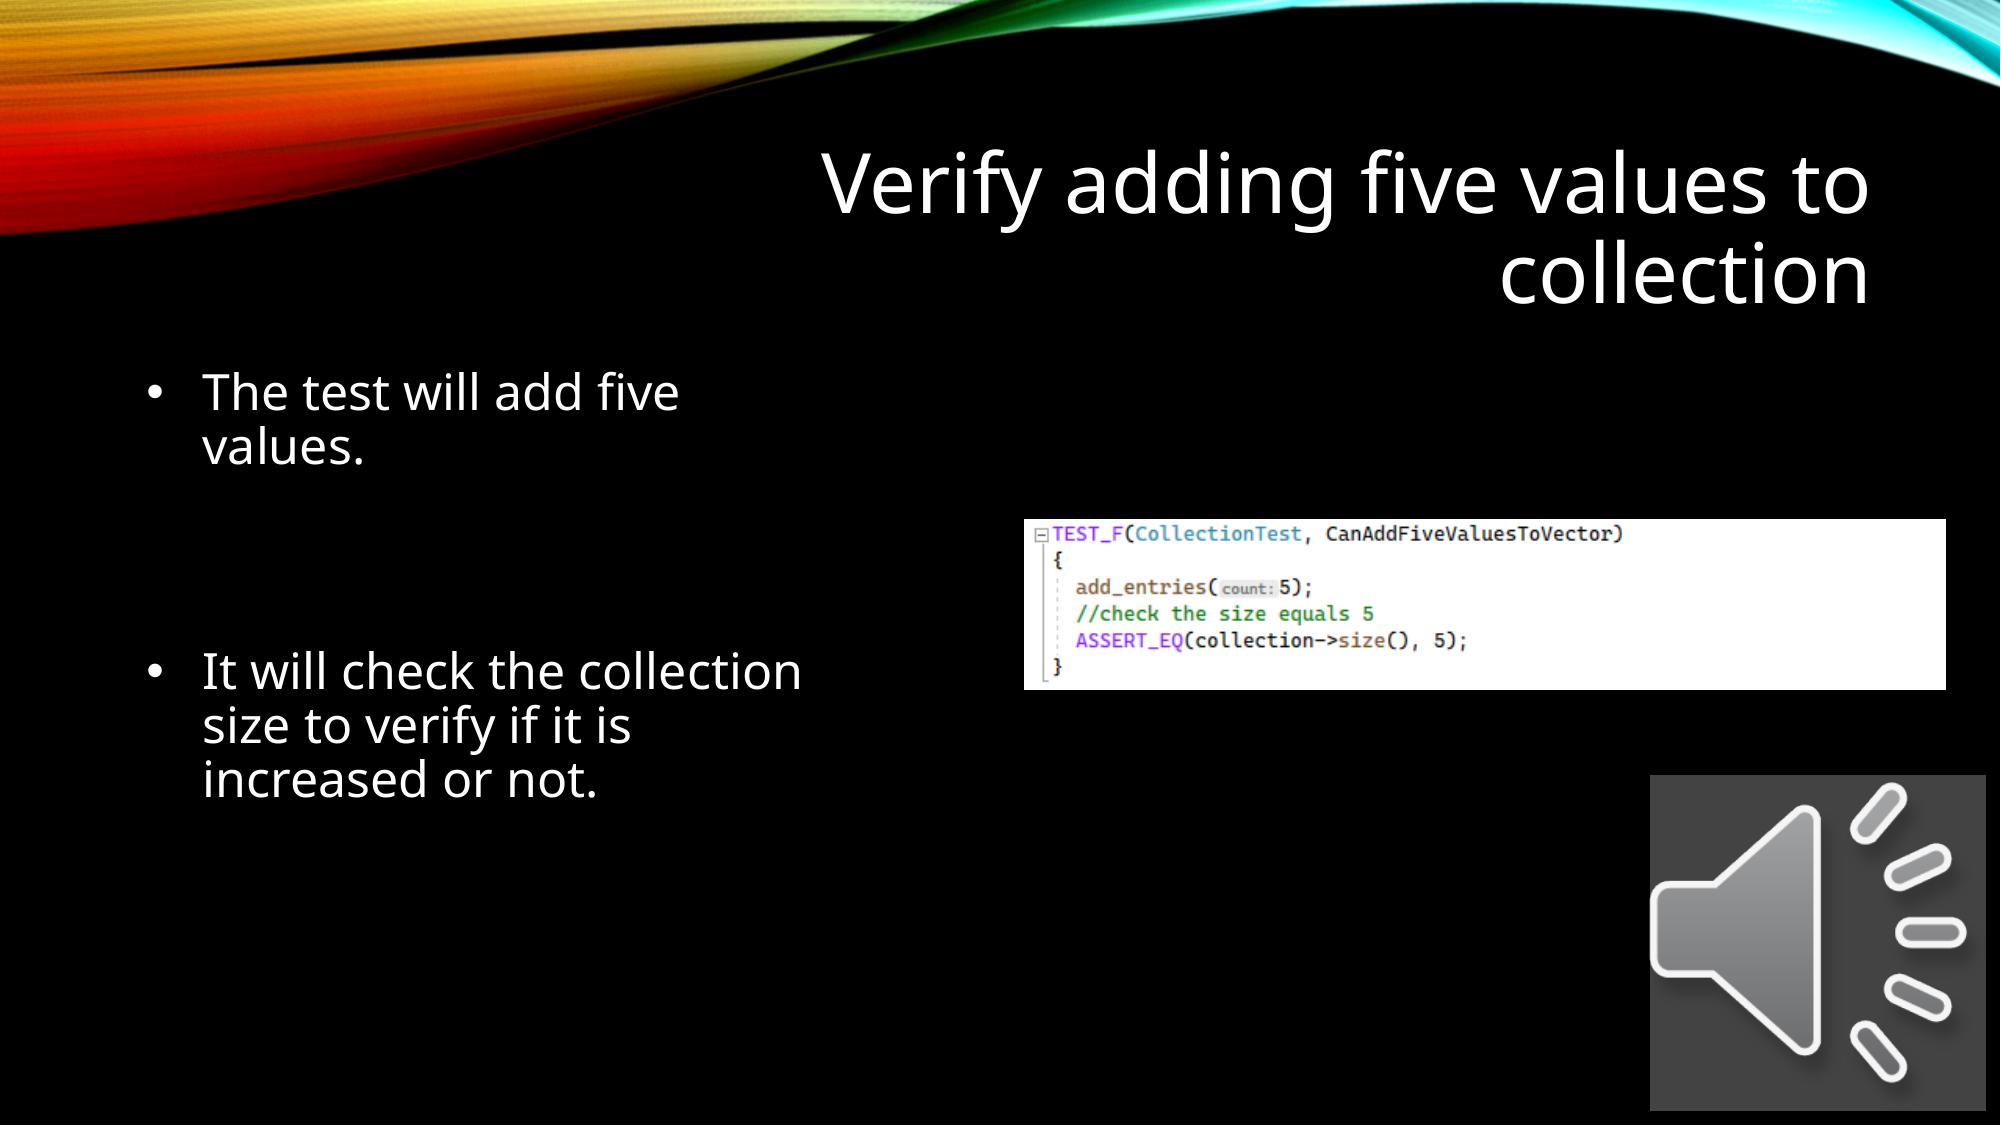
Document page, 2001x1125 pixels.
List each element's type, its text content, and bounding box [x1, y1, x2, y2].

title Verify adding five values to collection [474, 125, 1888, 338]
picture [1024, 519, 1946, 691]
picture [1648, 773, 1987, 1112]
picture [0, 0, 2000, 237]
list The test will add five values. It will check the collection size to verify if it is increased or not. [112, 360, 831, 1021]
